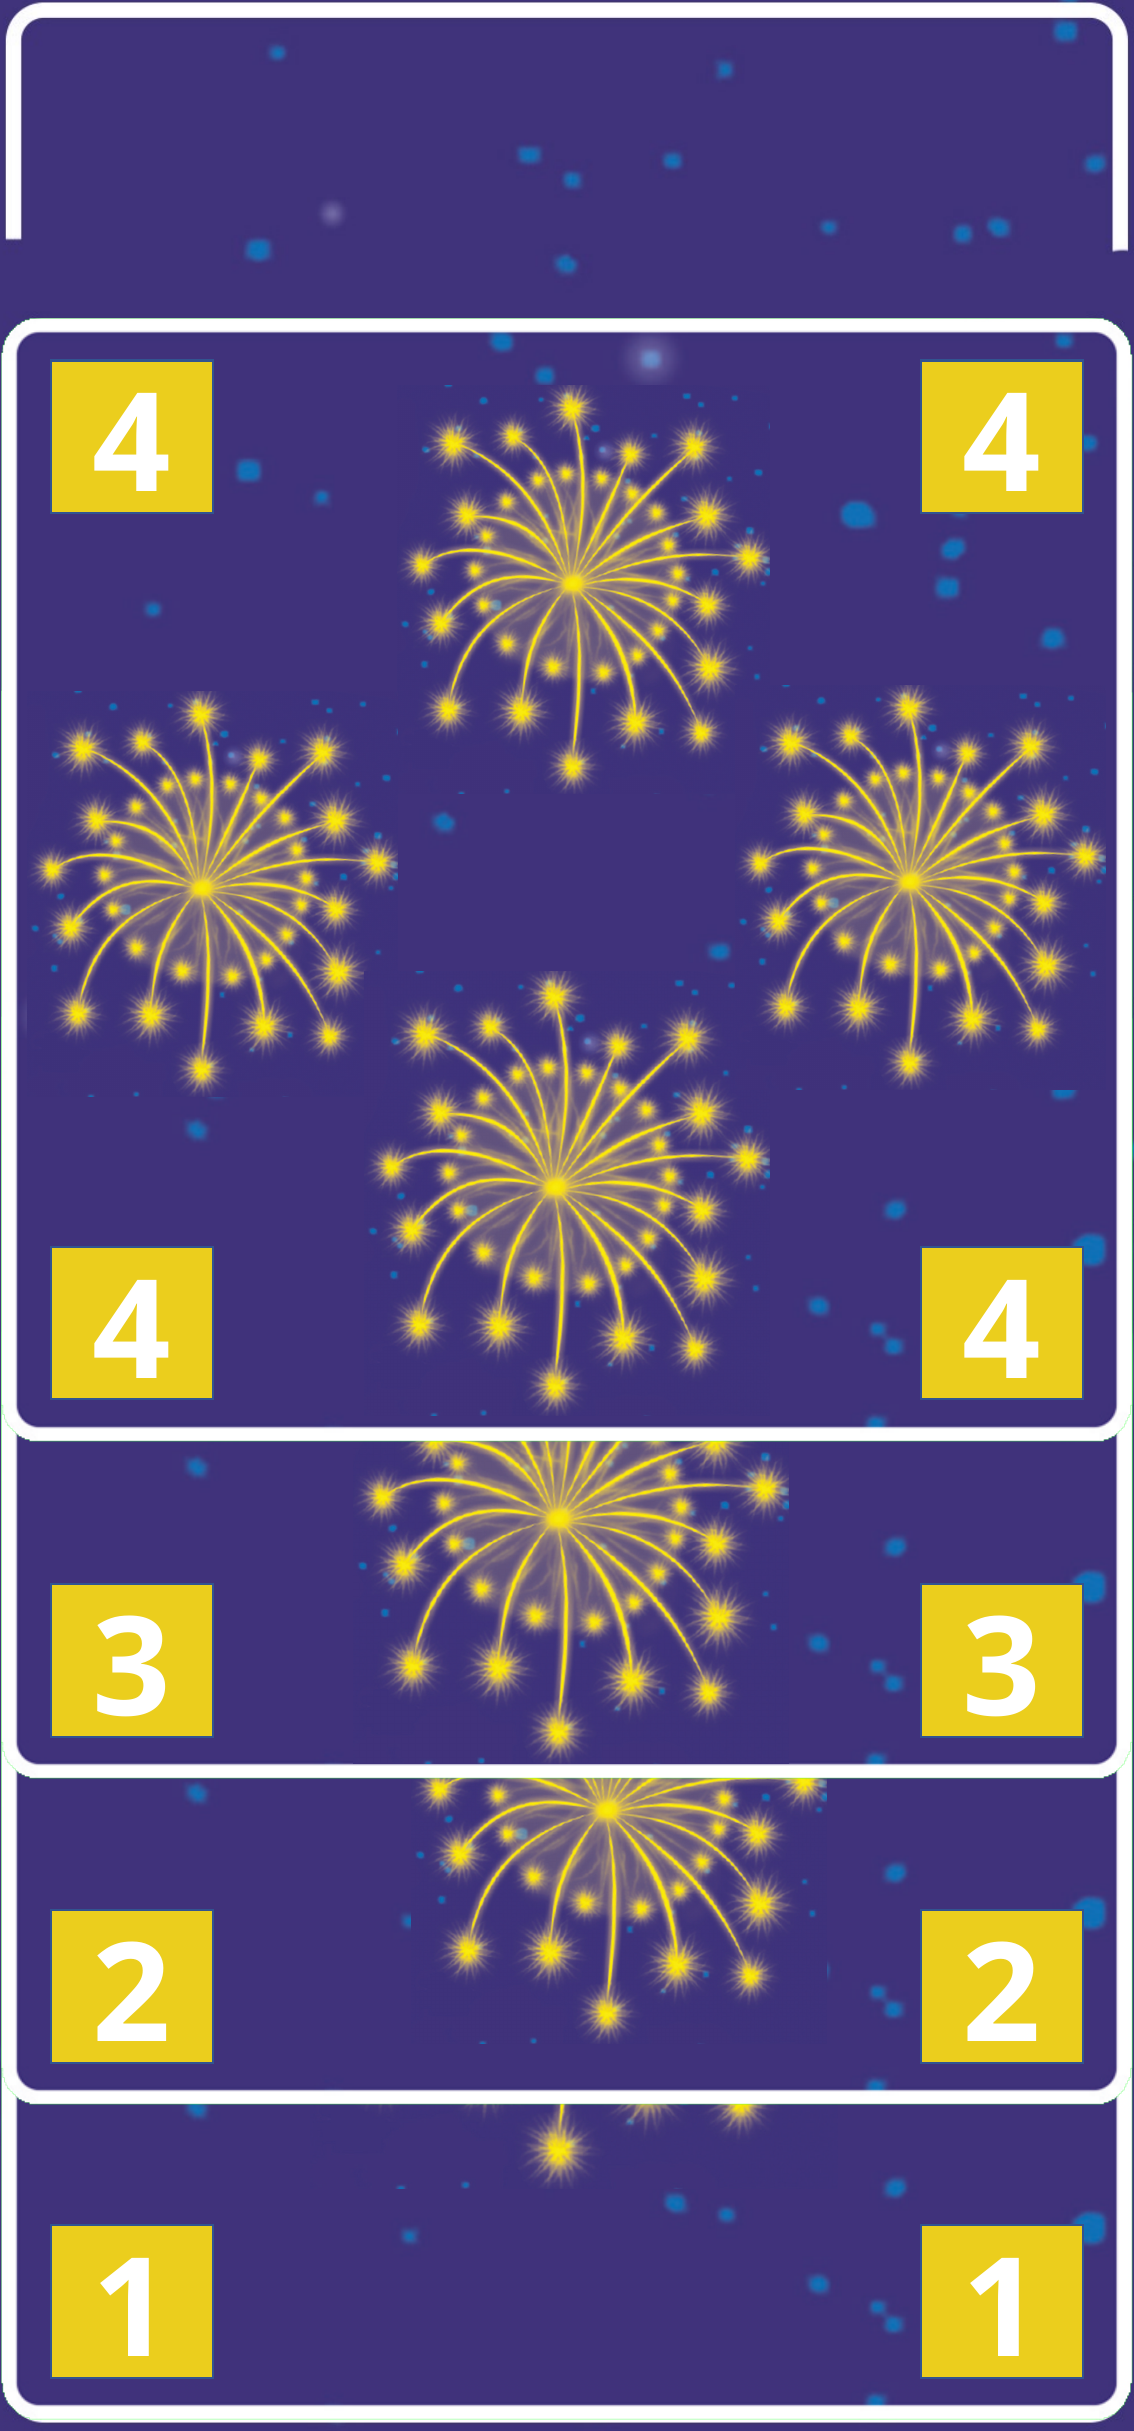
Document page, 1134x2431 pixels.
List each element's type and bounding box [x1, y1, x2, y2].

text_box [0, 0, 1134, 2431]
